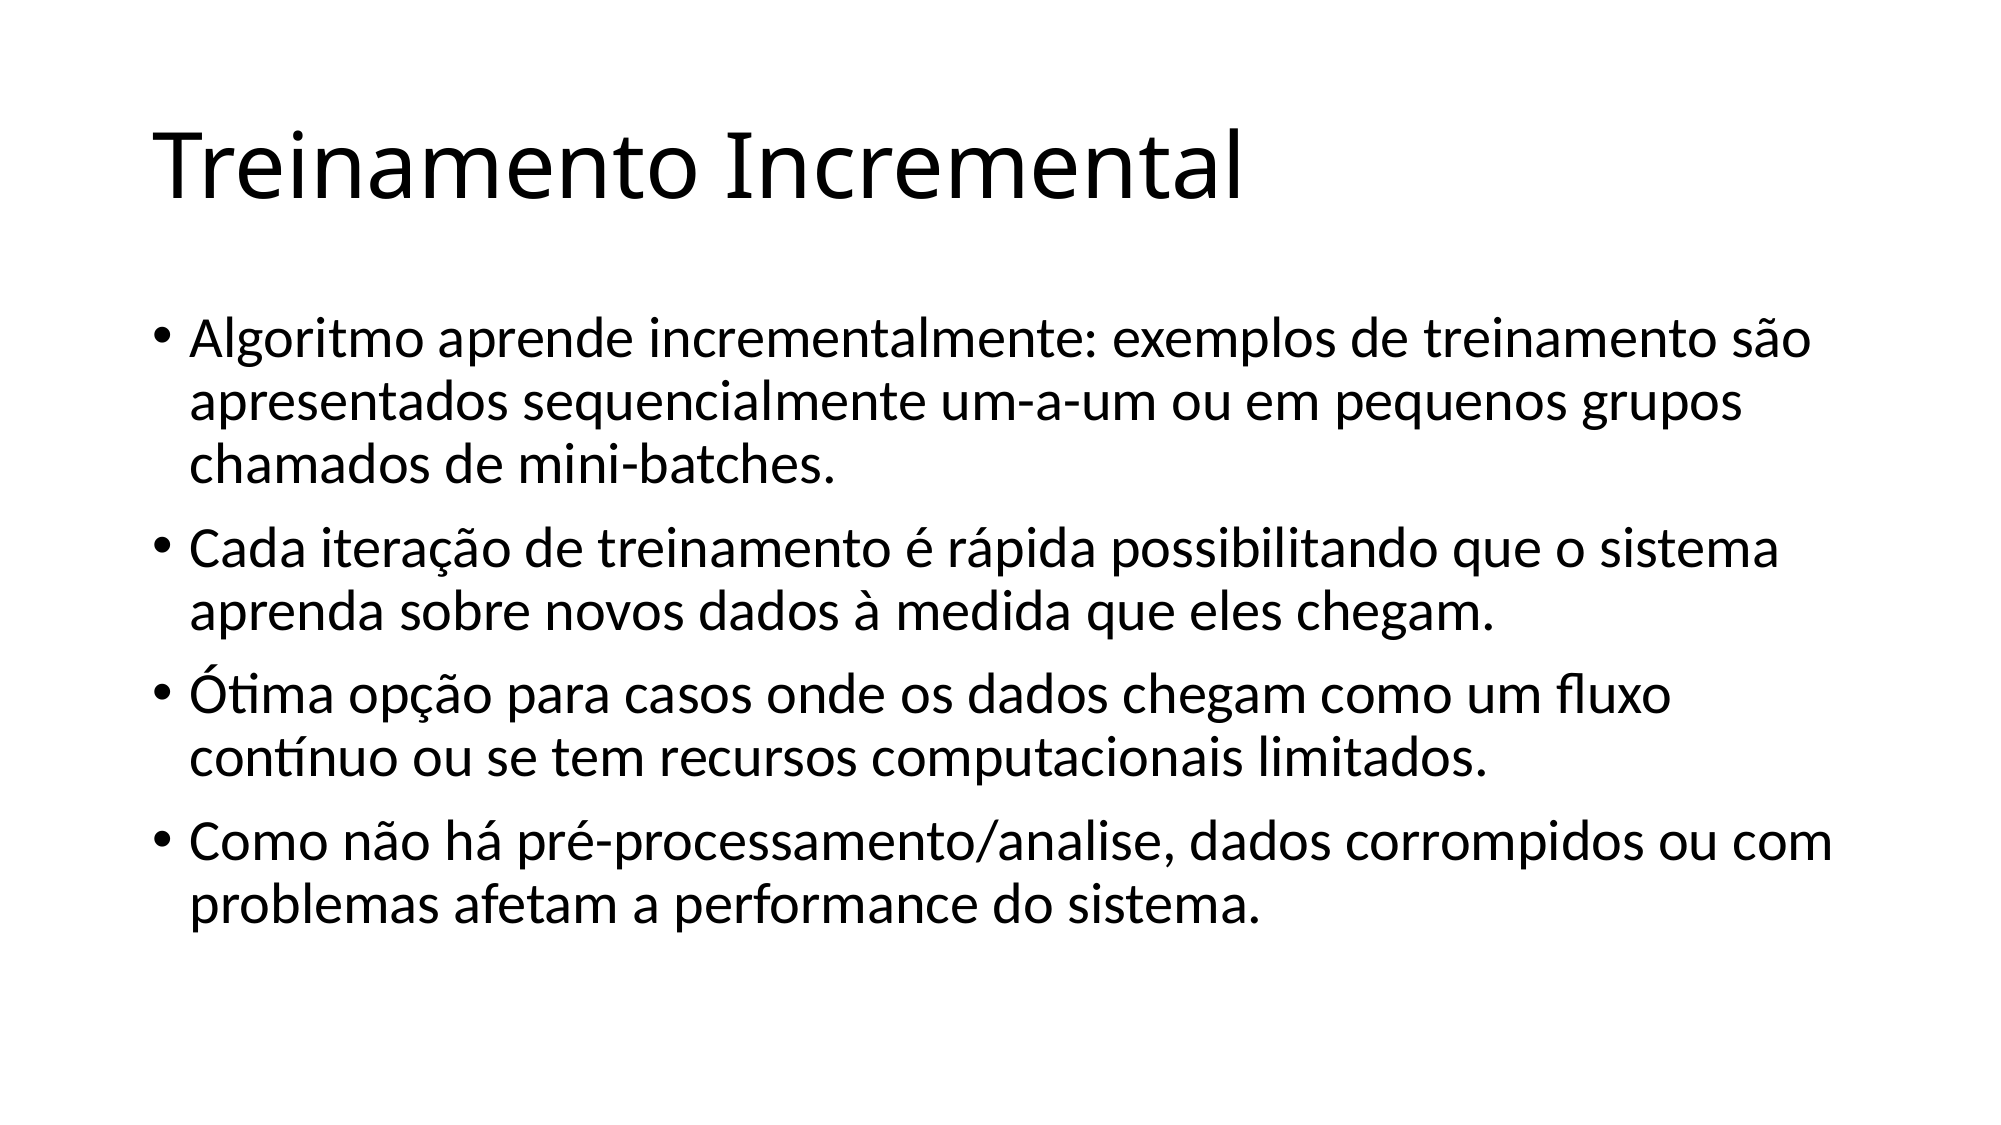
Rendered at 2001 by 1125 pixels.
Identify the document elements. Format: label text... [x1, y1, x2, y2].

list Algoritmo aprende incrementalmente: exemplos de treinamento são apresentados sequencialmente um-a-um ou em pequenos grupos chamados de mini-batches. Cada iteração de treinamento é rápida possibilitando que o sistema aprenda sobre novos dados à medida que eles chegam. Ótima opção para casos onde os dados chegam como um fluxo contínuo ou se tem recursos computacionais limitados. Como não há pré-processamento/analise, dados corrompidos ou com problemas afetam a performance do sistema. [137, 299, 1863, 1014]
title Treinamento Incremental [137, 59, 1863, 278]
